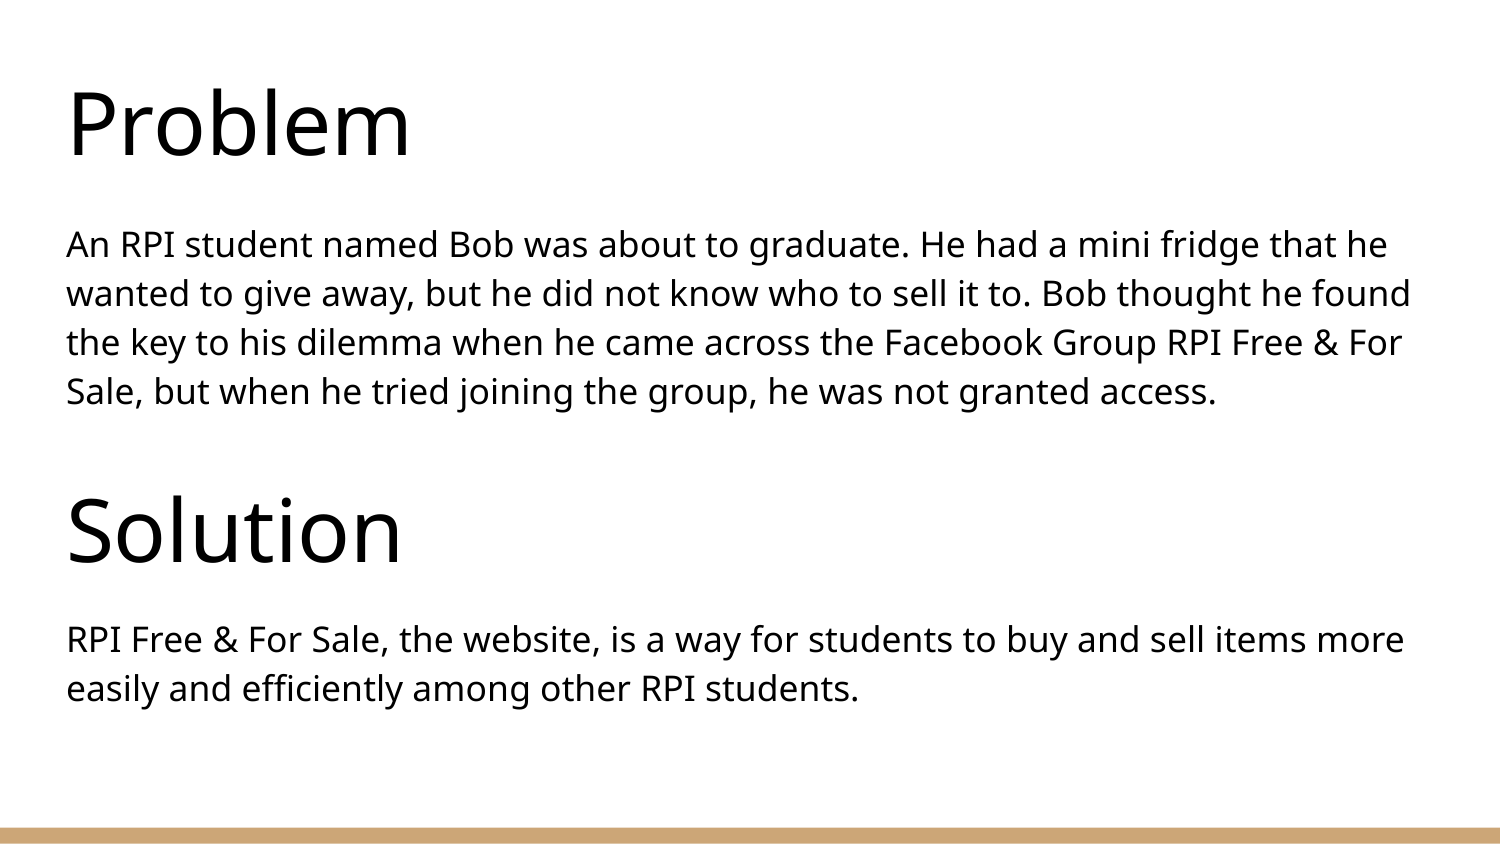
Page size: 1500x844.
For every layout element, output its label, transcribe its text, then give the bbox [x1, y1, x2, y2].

title Solution [51, 459, 1449, 595]
title Problem [51, 51, 1449, 189]
list RPI Free & For Sale, the website, is a way for students to buy and sell items more easily and efficiently among other RPI students. [51, 595, 1449, 723]
list An RPI student named Bob was about to graduate. He had a mini fridge that he wanted to give away, but he did not know who to sell it to. Bob thought he found the key to his dilemma when he came across the Facebook Group RPI Free & For Sale, but when he tried joining the group, he was not granted access. [51, 200, 1449, 422]
